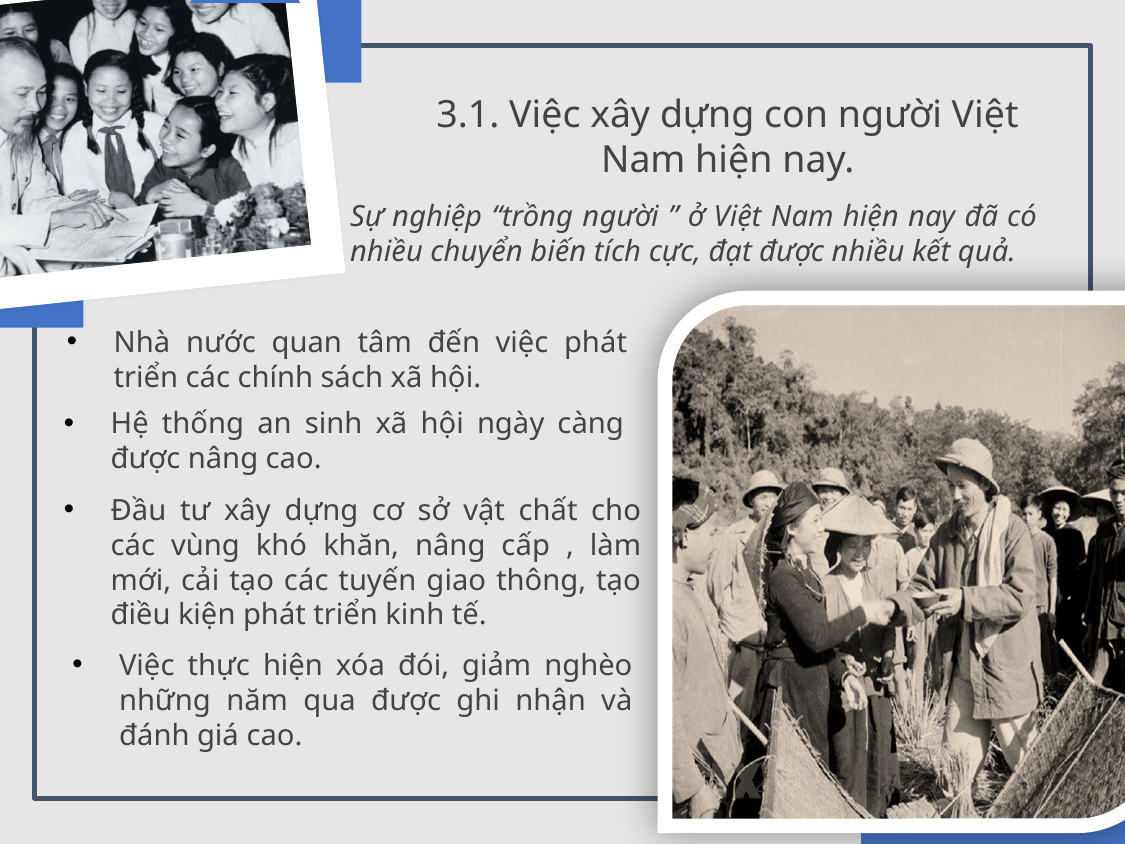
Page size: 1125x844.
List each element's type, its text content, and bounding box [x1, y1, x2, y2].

text_box Việc thực hiện xóa đói, giảm nghèo những năm qua được ghi nhận và đánh giá cao. [57, 638, 630, 759]
text_box Đầu tư xây dựng cơ sở vật chất cho các vùng khó khăn, nâng cấp , làm mới, cải tạo các tuyến giao thông, tạo điều kiện phát triển kinh tế. [49, 483, 630, 639]
picture [314, 0, 1125, 131]
picture [664, 297, 1125, 827]
text_box 3.1. Việc xây dựng con người Việt Nam hiện nay. [416, 139, 1039, 190]
text_box Hệ thống an sinh xã hội ngày càng được nâng cao. [49, 396, 630, 482]
picture [0, 0, 310, 277]
text_box Sự nghiệp “trồng người ” ở Việt Nam hiện nay đã có nhiều chuyển biến tích cực, đạt được nhiều kết quả. [335, 190, 1053, 275]
text_box [0, 301, 85, 330]
text_box Nhà nước quan tâm đến việc phát triển các chính sách xã hội. [52, 315, 643, 396]
